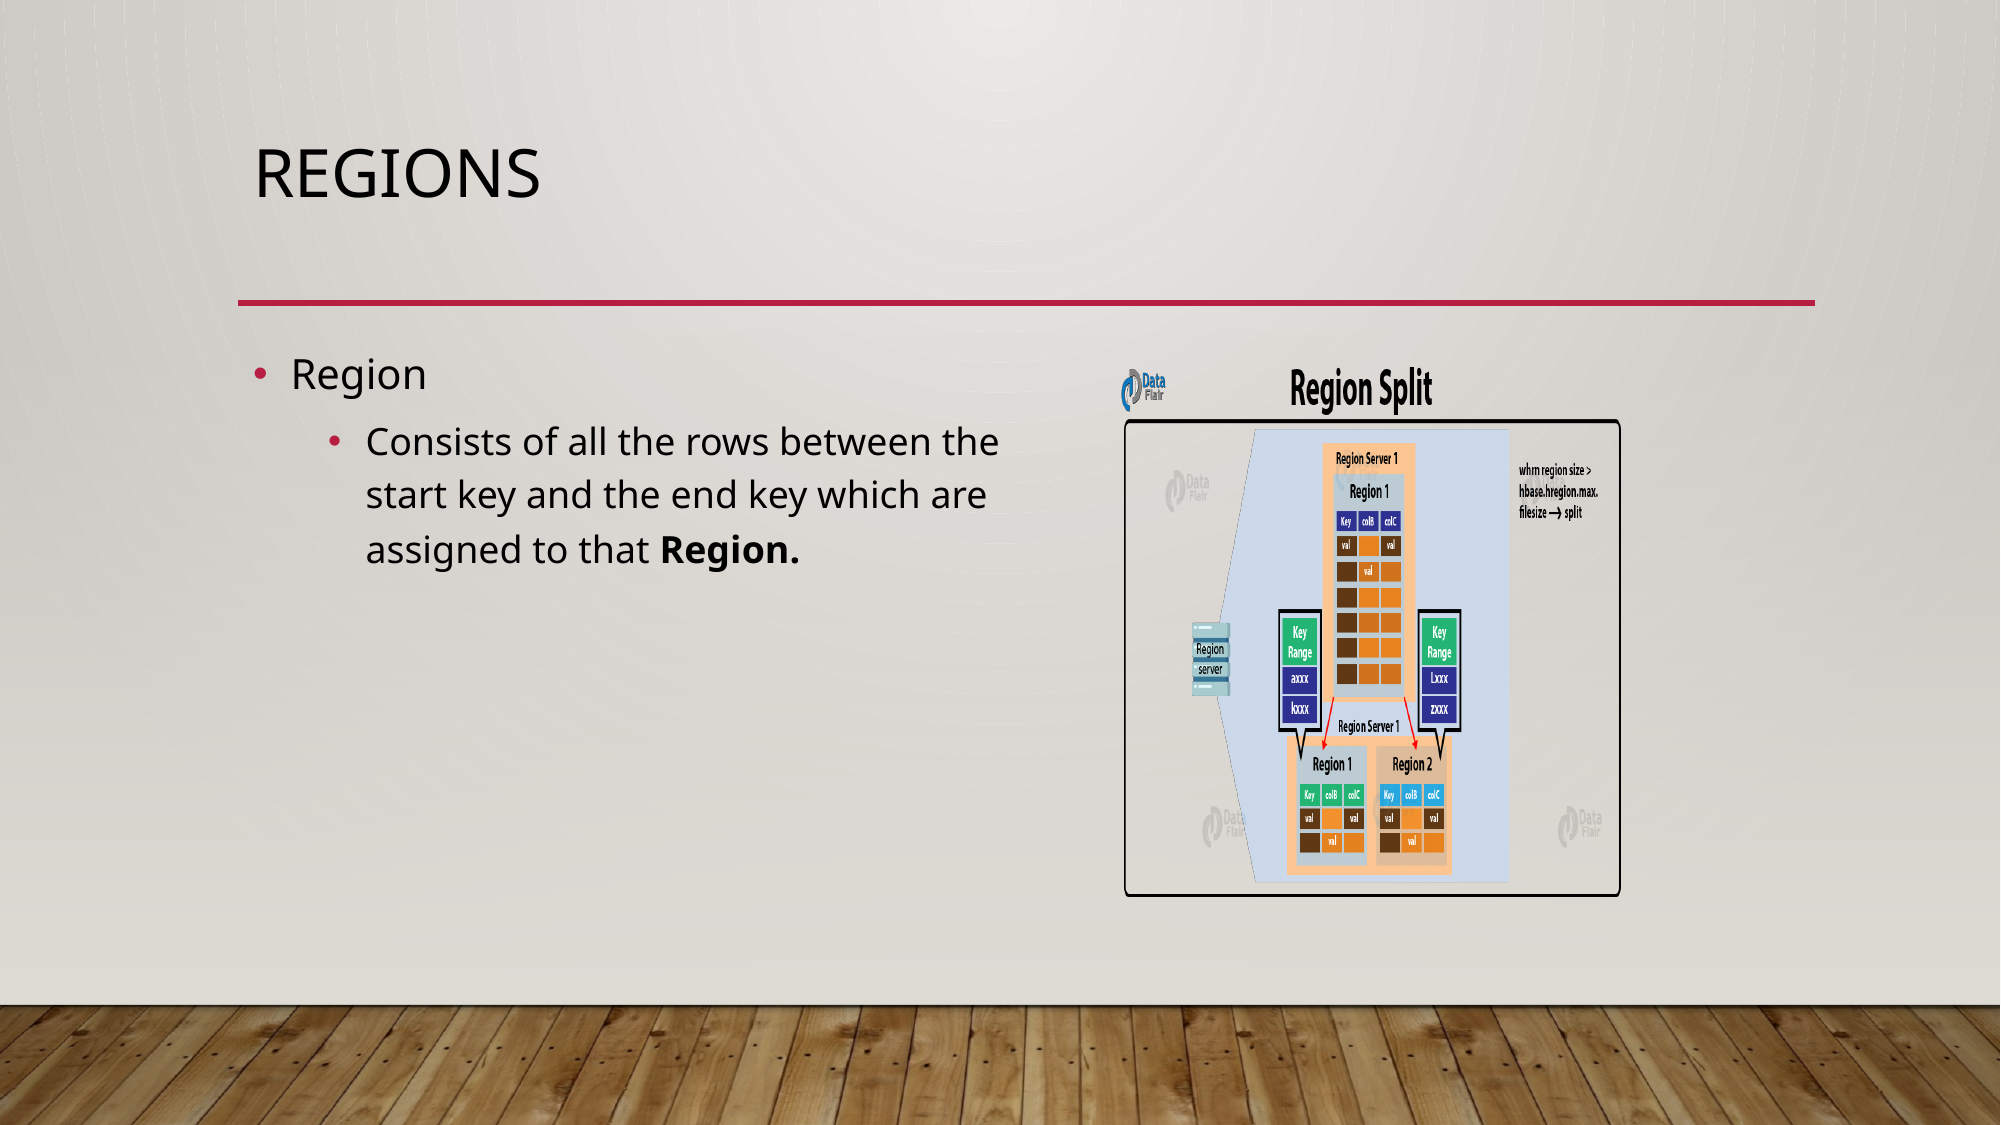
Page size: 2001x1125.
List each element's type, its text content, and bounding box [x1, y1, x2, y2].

title Regions [238, 131, 1814, 305]
picture [1112, 355, 1636, 897]
picture [0, 1005, 2000, 1125]
list Region Consists of all the rows between the start key and the end key which are assigned to that Region. [238, 330, 1050, 897]
